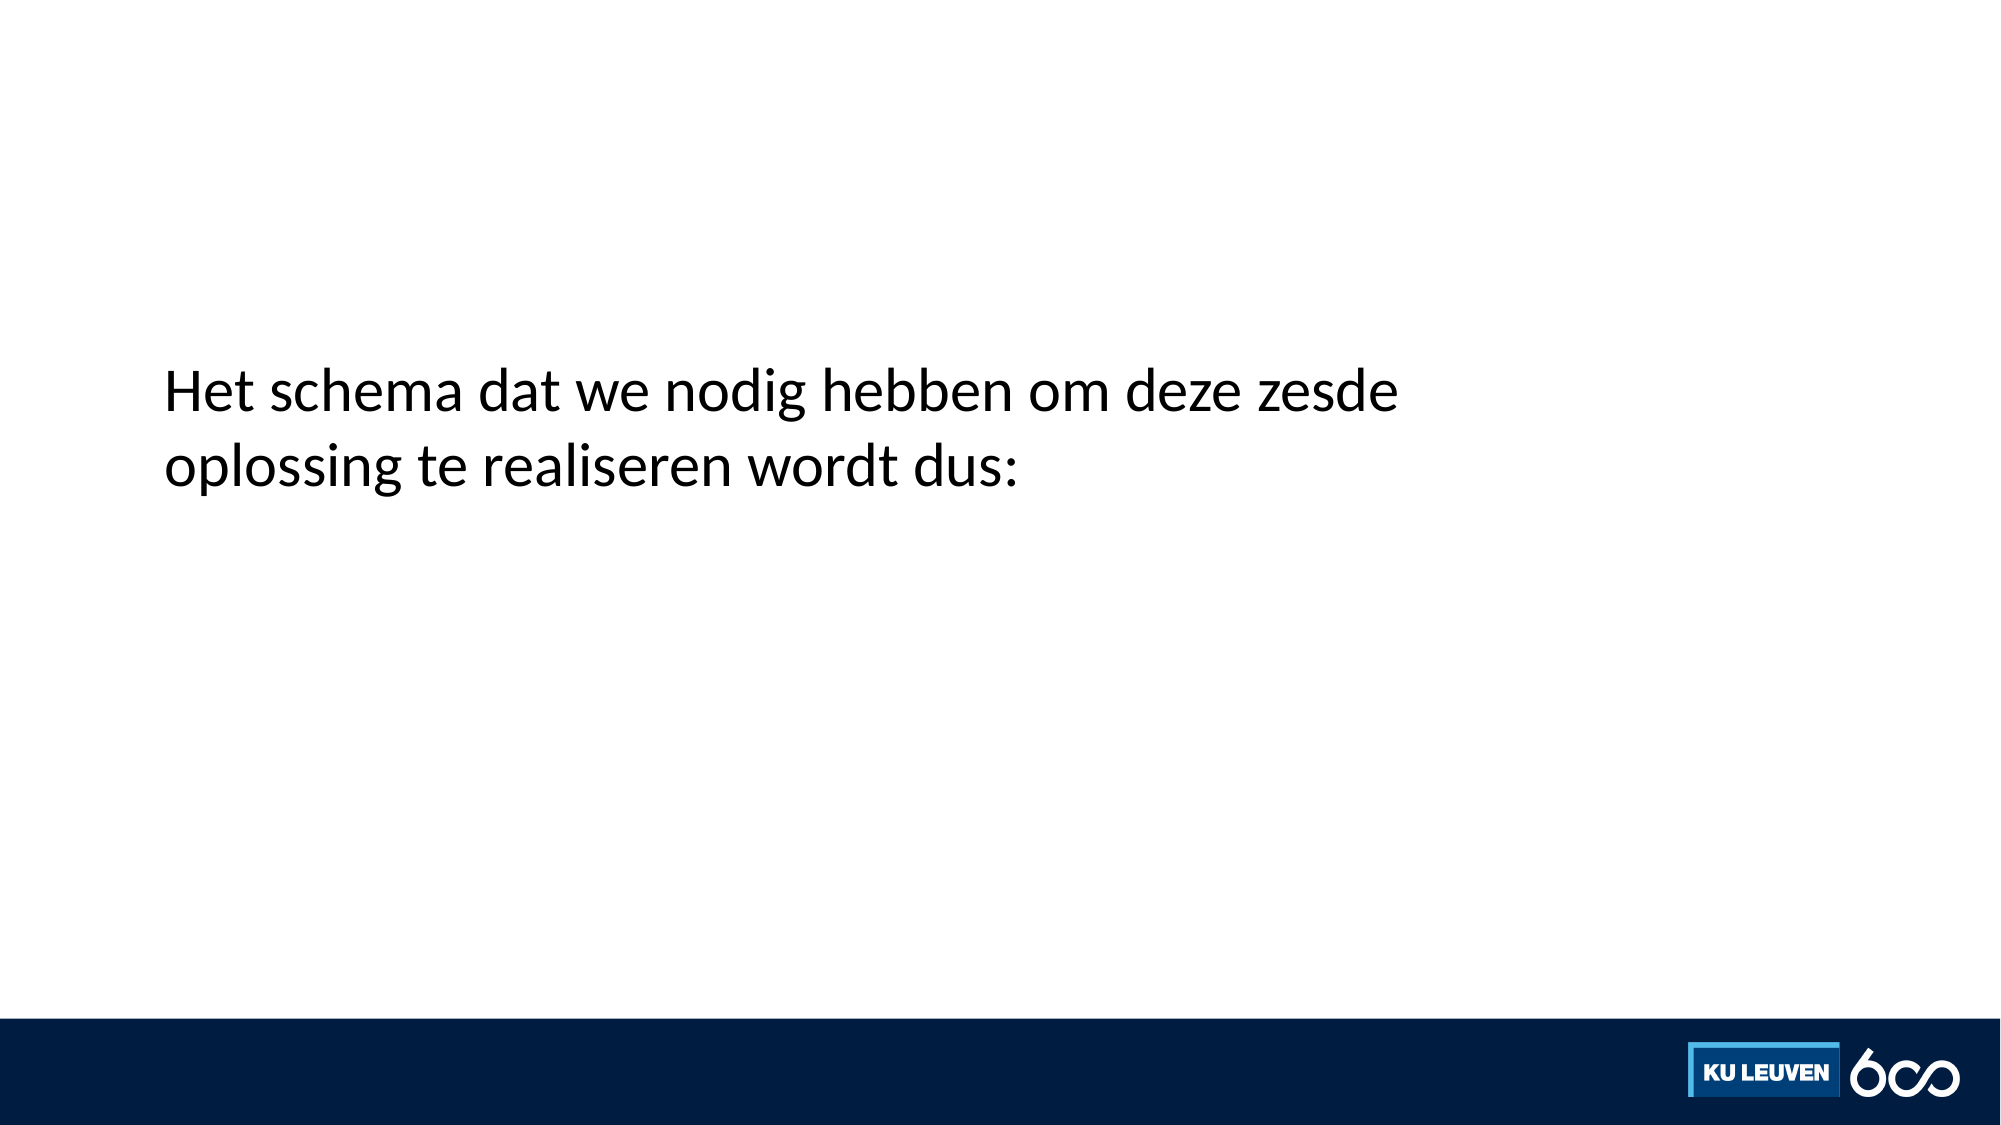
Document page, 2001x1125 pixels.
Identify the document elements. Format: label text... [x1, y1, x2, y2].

picture [1688, 1042, 1960, 1097]
text_box Het schema dat we nodig hebben om deze zesde oplossing te realiseren wordt dus: [149, 341, 1650, 642]
